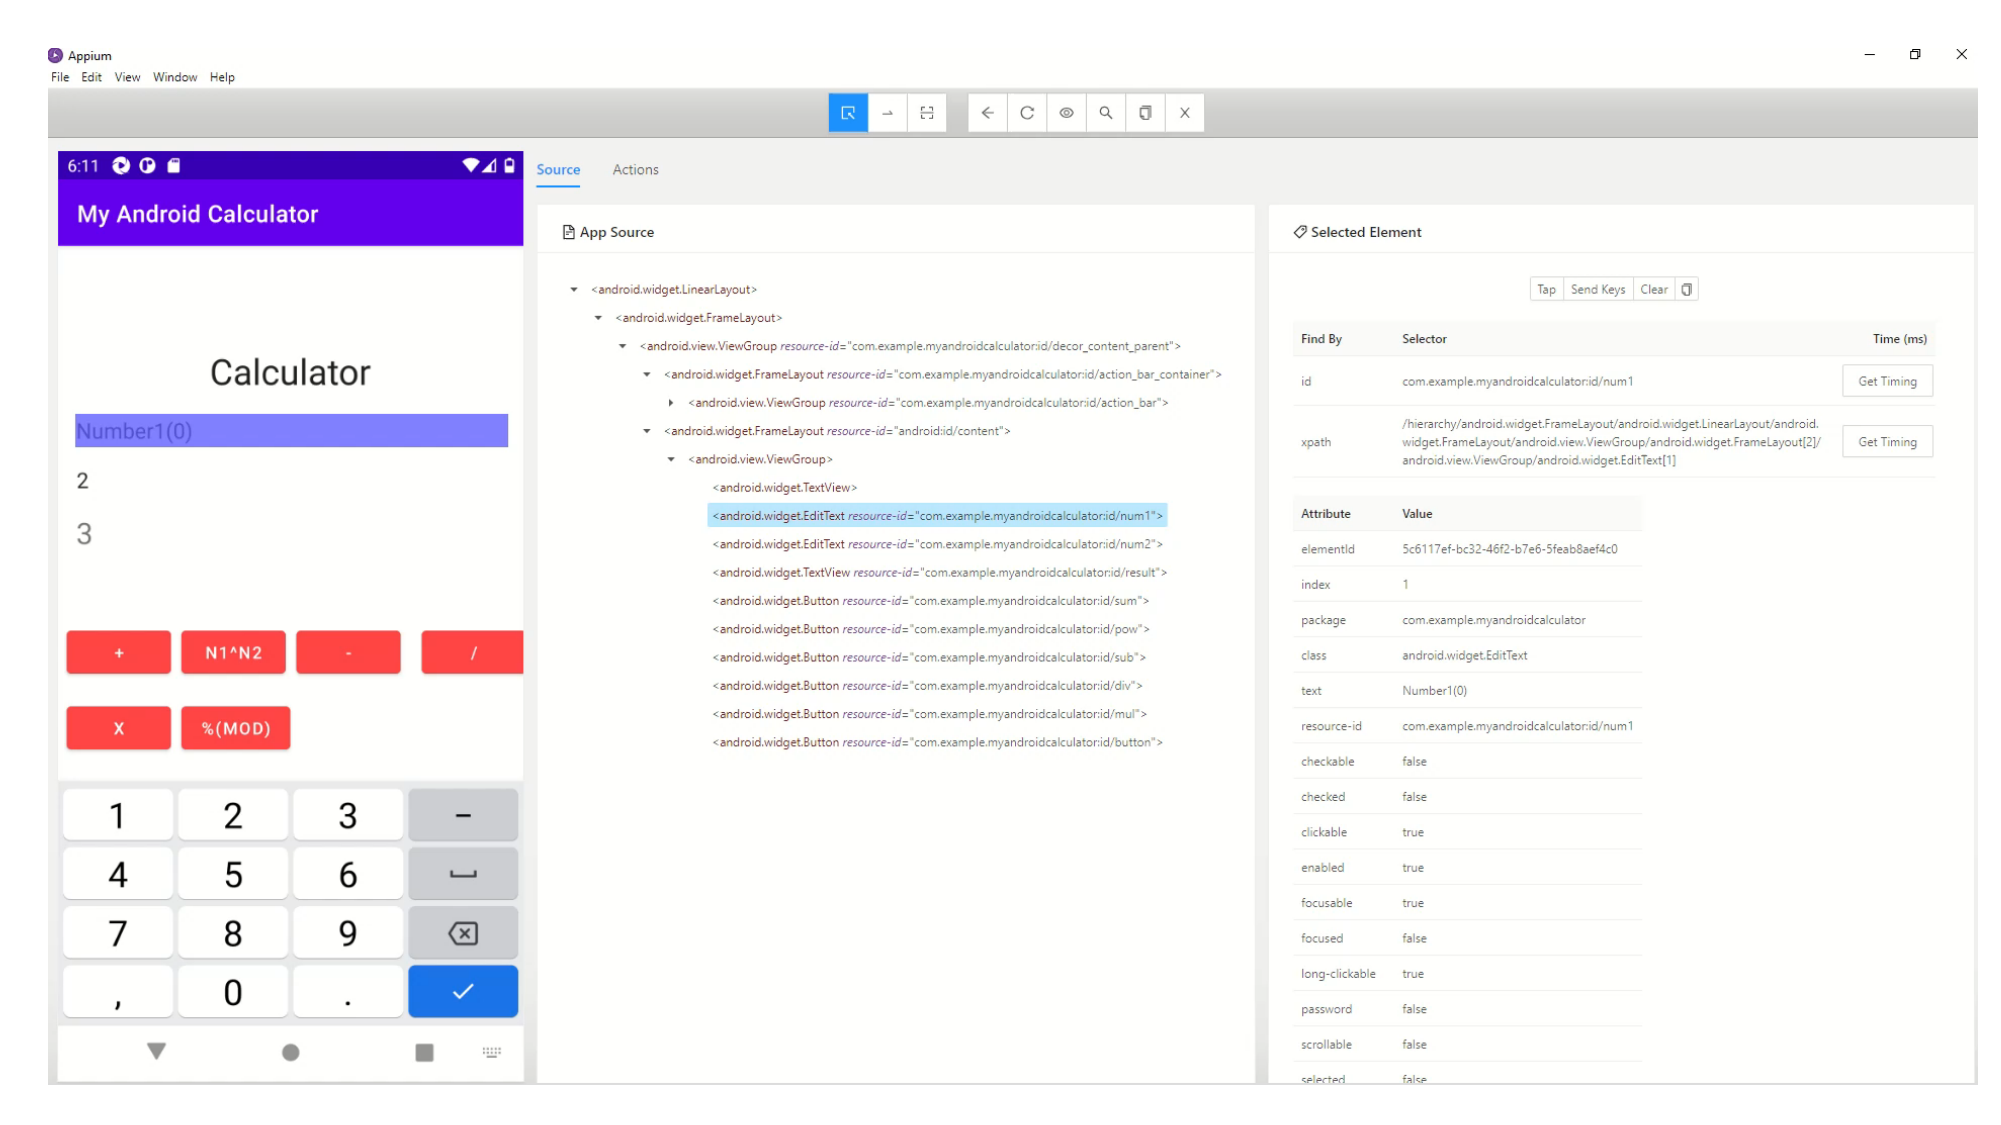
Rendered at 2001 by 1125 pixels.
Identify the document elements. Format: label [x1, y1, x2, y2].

text_box [47, 47, 1978, 1086]
